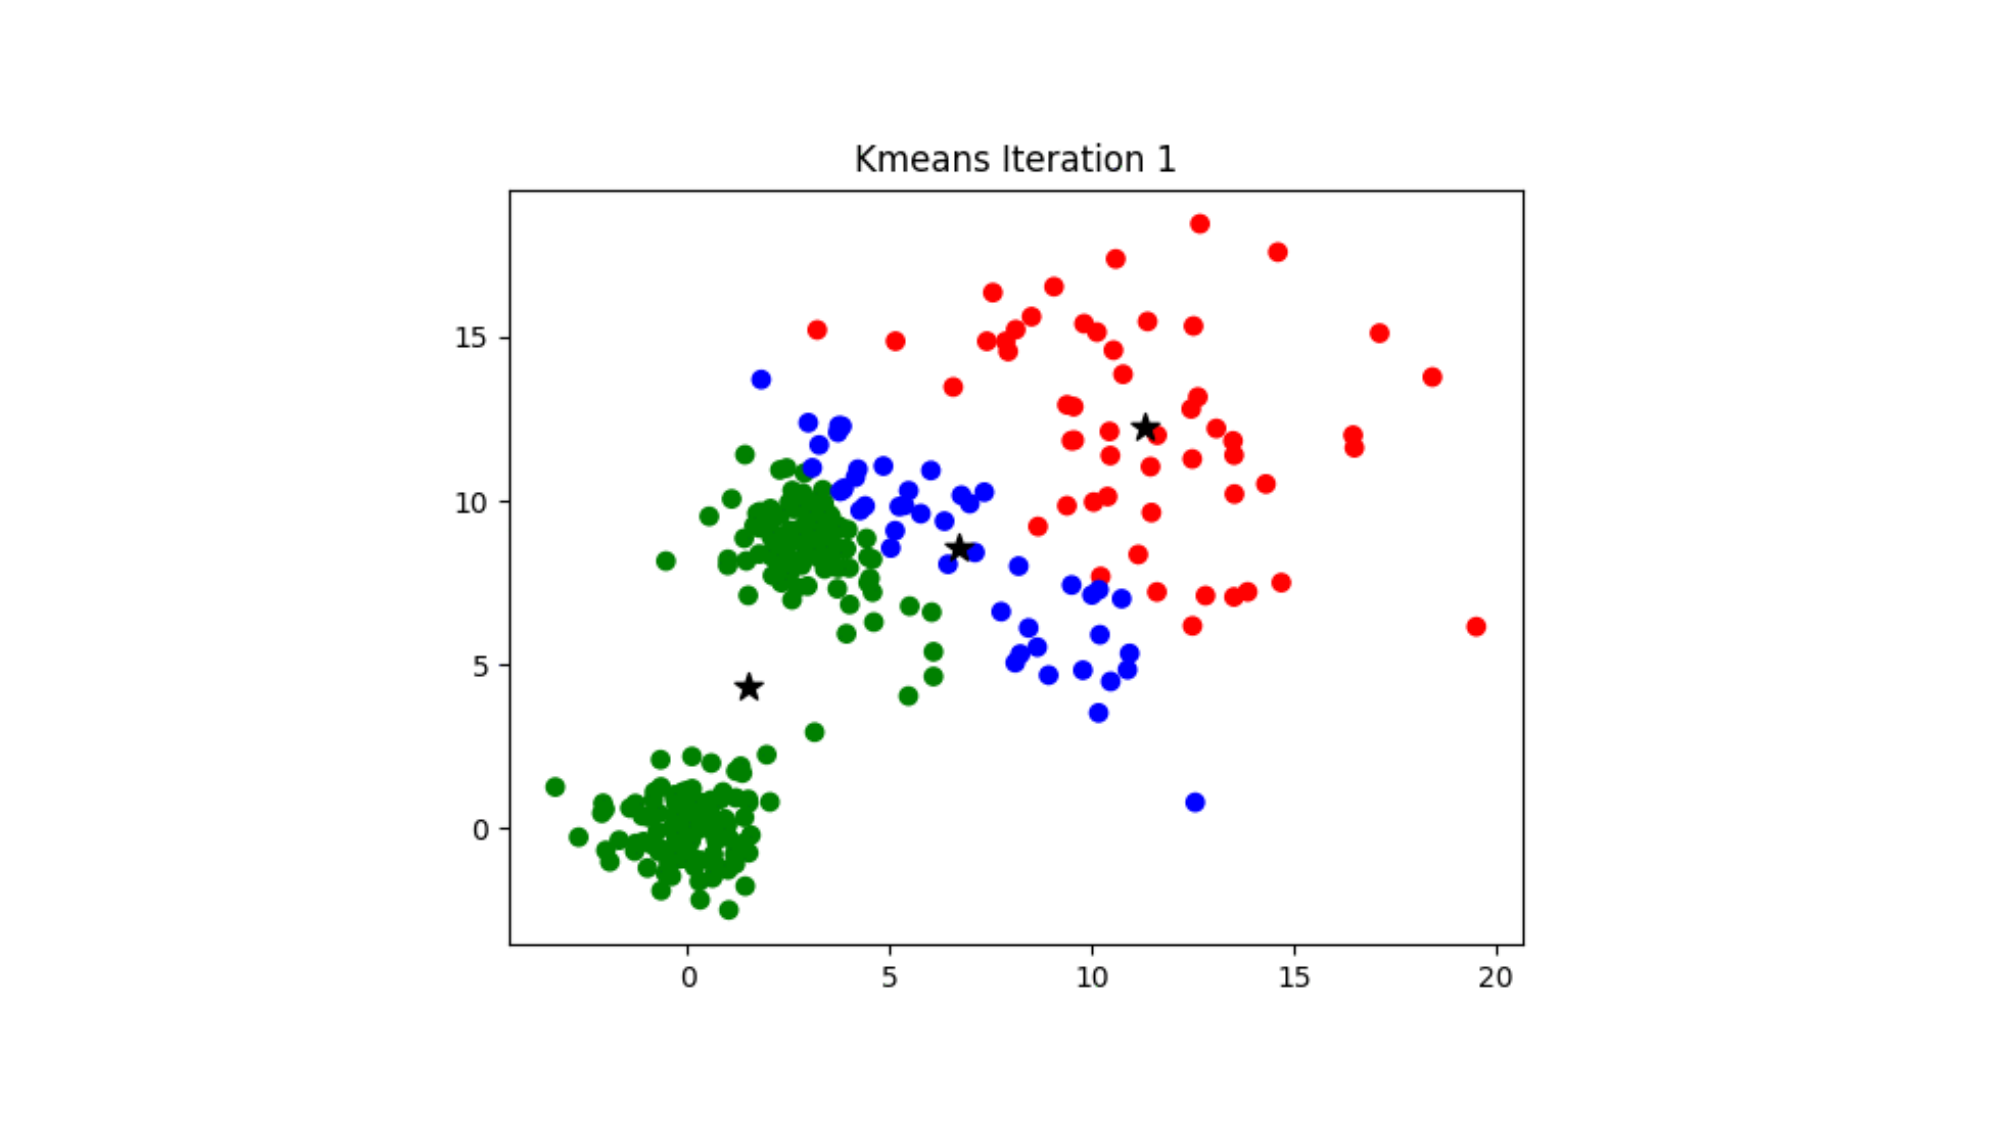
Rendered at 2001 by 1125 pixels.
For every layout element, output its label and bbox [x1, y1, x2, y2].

list [346, 72, 1654, 1053]
